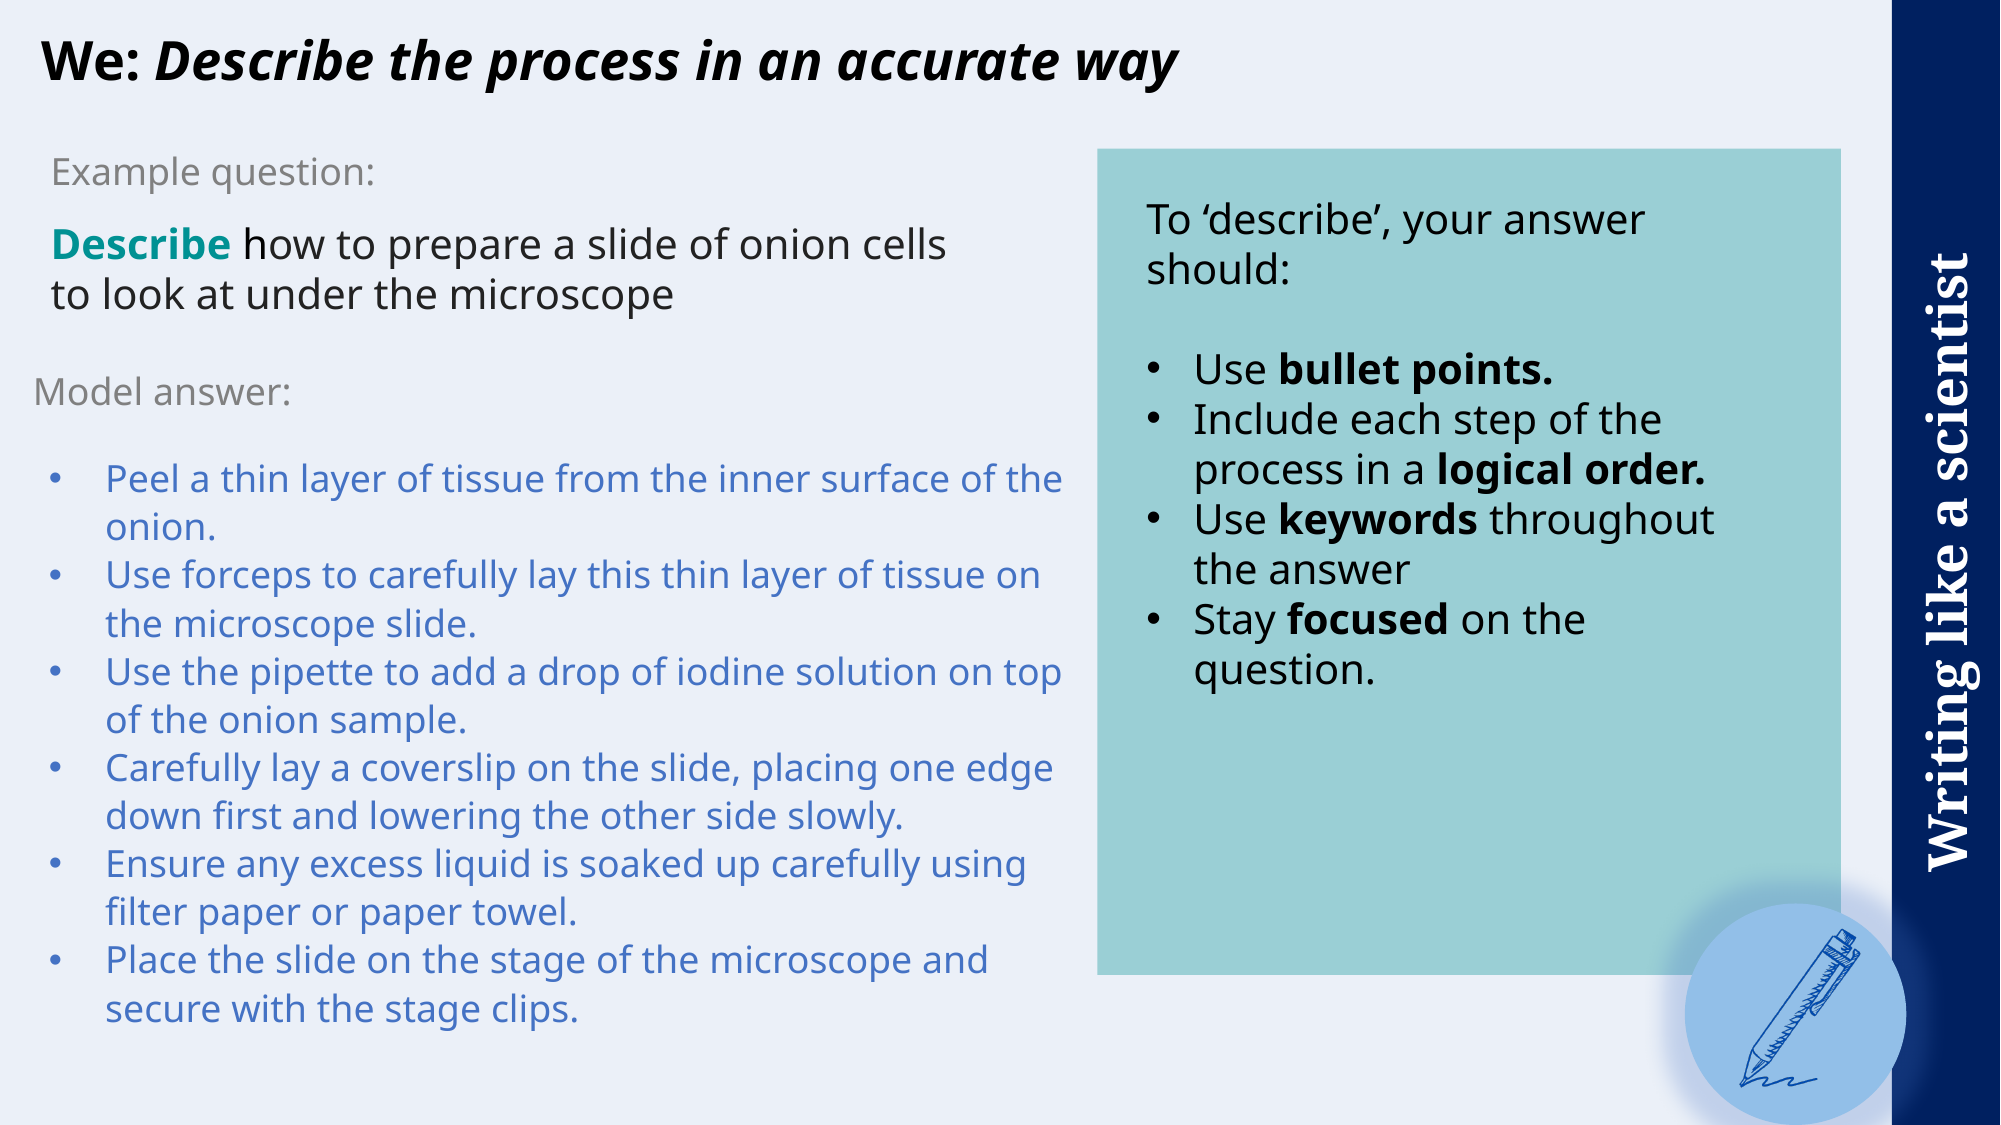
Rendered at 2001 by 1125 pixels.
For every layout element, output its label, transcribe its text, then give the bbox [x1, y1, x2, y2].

text_box We: Describe the process in an accurate way [41, 16, 1882, 93]
text_box Peel a thin layer of tissue from the inner surface of the onion. Use forceps to carefully lay this thin layer of tissue on the microscope slide. Use the pipette to add a drop of iodine solution on top of the onion sample. Carefully lay a coverslip on the slide, placing one edge down first and lowering the other side slowly. Ensure any excess liquid is soaked up carefully using filter paper or paper towel. Place the slide on the stage of the microscope and secure with the stage clips. [34, 444, 1108, 1038]
text_box Model answer: [18, 360, 402, 421]
picture [1687, 913, 1882, 1108]
text_box To ‘describe’, your answer should: Use bullet points. Include each step of the process in a logical order. Use keywords throughout the answer Stay focused on the question. [1131, 185, 1793, 701]
text_box Example question: [35, 140, 445, 201]
text_box Describe how to prepare a slide of onion cells to look at under the microscope [35, 210, 983, 326]
